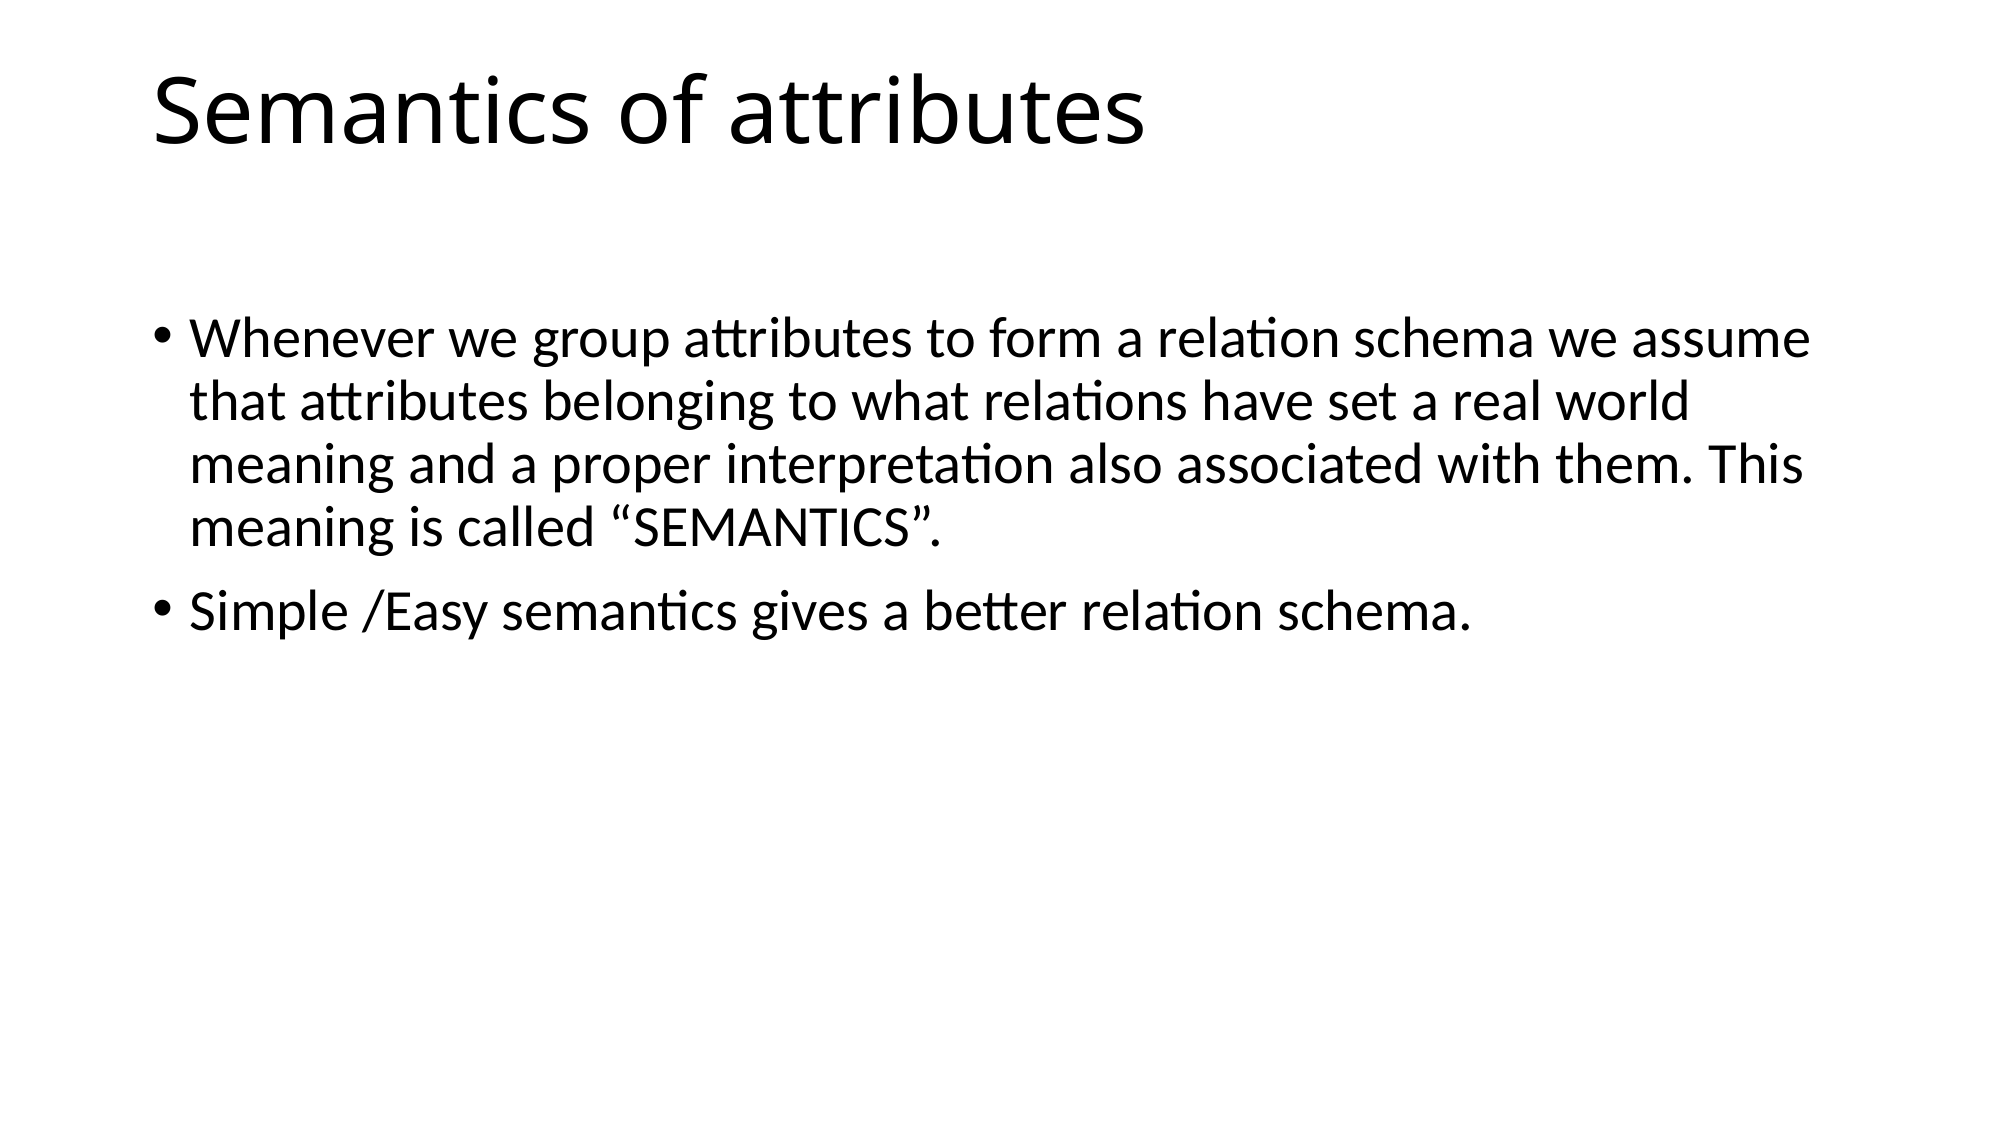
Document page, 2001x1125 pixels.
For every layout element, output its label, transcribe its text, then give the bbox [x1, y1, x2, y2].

title Semantics of attributes [137, 59, 1863, 278]
list Whenever we group attributes to form a relation schema we assume that attributes belonging to what relations have set a real world meaning and a proper interpretation also associated with them. This meaning is called “SEMANTICS”. Simple /Easy semantics gives a better relation schema. [137, 299, 1863, 1014]
